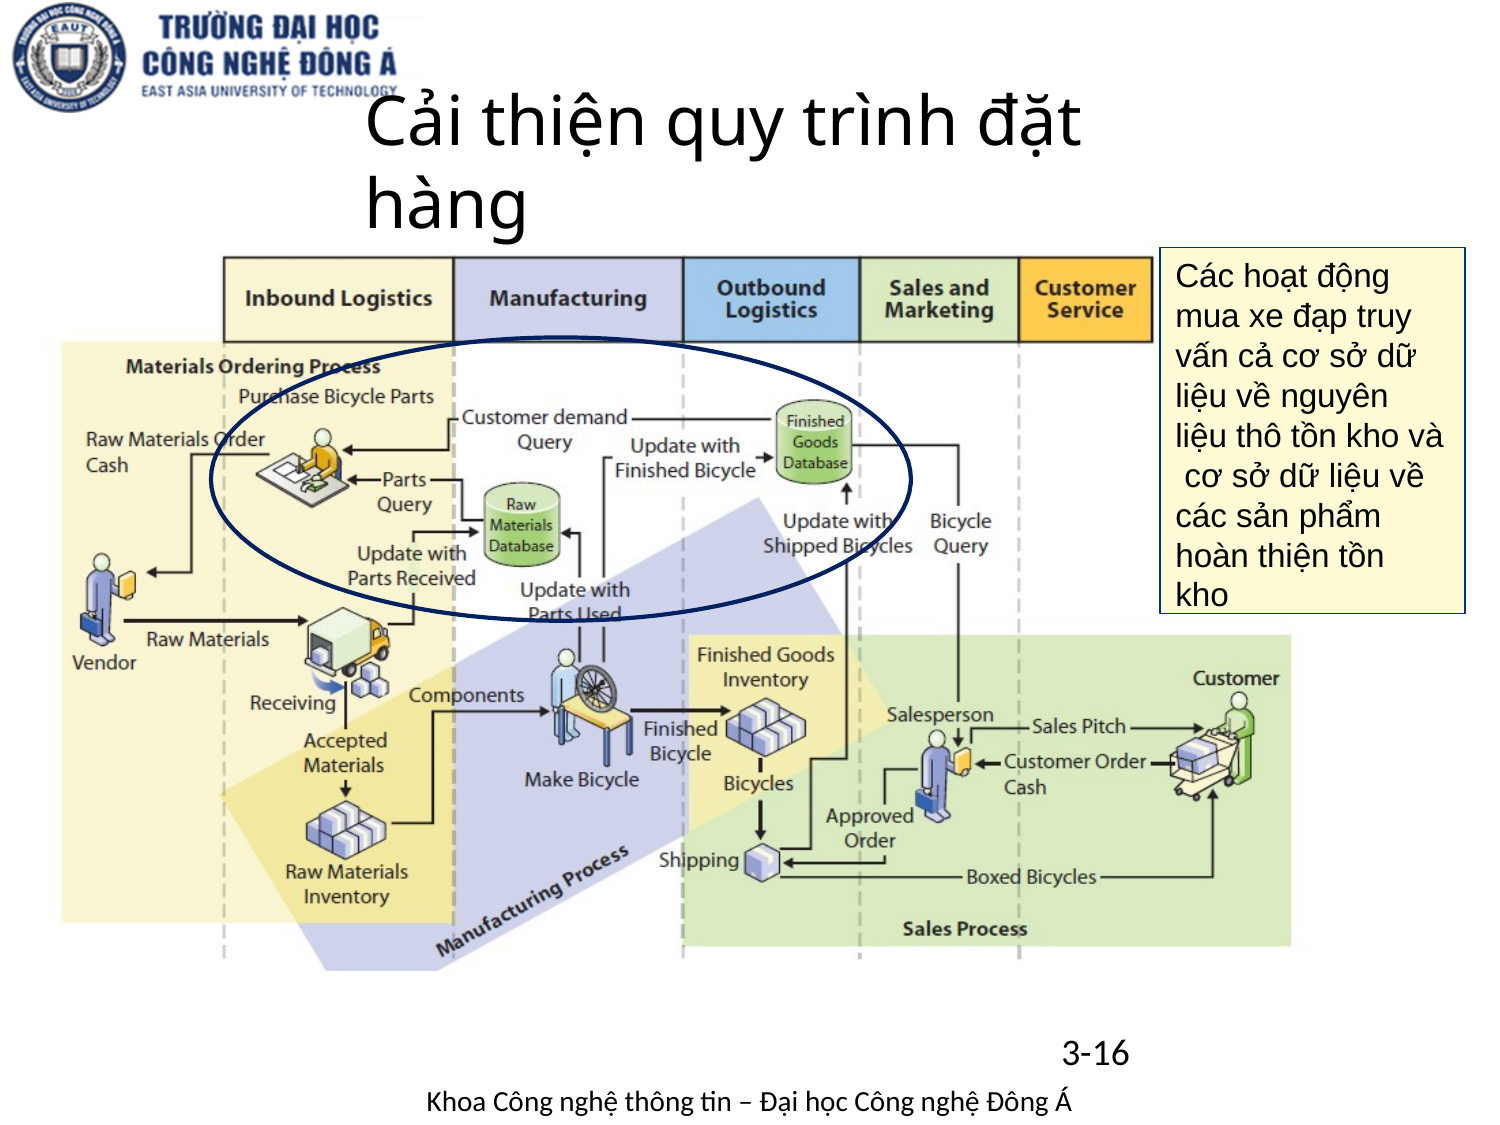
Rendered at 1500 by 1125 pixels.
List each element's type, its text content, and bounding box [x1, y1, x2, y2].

text_box Các hoạt động mua xe đạp truy vấn cả cơ sở dữ liệu về nguyên liệu thô tồn kho và cơ sở dữ liệu về các sản phẩm hoàn thiện tồn kho [1160, 247, 1465, 614]
slide_number 3-16 [1059, 1042, 1397, 1125]
text_box [23, 246, 1313, 971]
title Cải thiện quy trình đặt hàng [362, 63, 1186, 254]
text_box [210, 337, 911, 621]
picture [4, 2, 425, 113]
